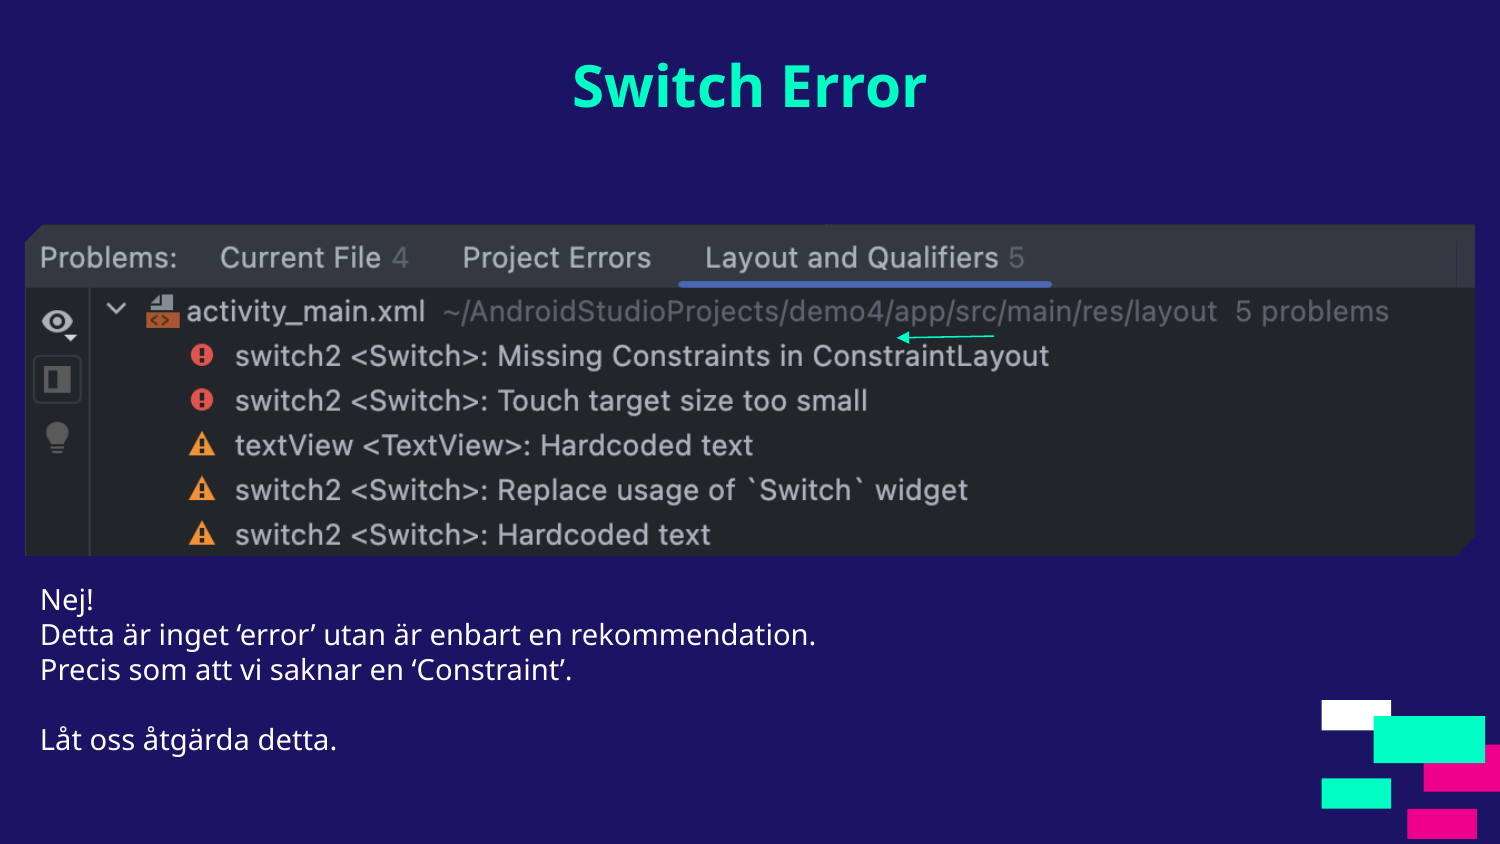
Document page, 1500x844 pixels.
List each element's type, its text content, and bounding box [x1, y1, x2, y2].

title Switch Error [466, 33, 1034, 144]
text_box [1423, 744, 1500, 792]
picture [24, 223, 1476, 556]
text_box [1321, 778, 1392, 809]
text_box [1373, 716, 1486, 764]
text_box Nej! Detta är inget ‘error’ utan är enbart en rekommendation. Precis som att vi saknar en ‘Constraint’. Låt oss åtgärda detta. [24, 566, 1044, 806]
text_box [1321, 700, 1392, 731]
text_box [1407, 808, 1477, 839]
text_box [896, 335, 995, 339]
